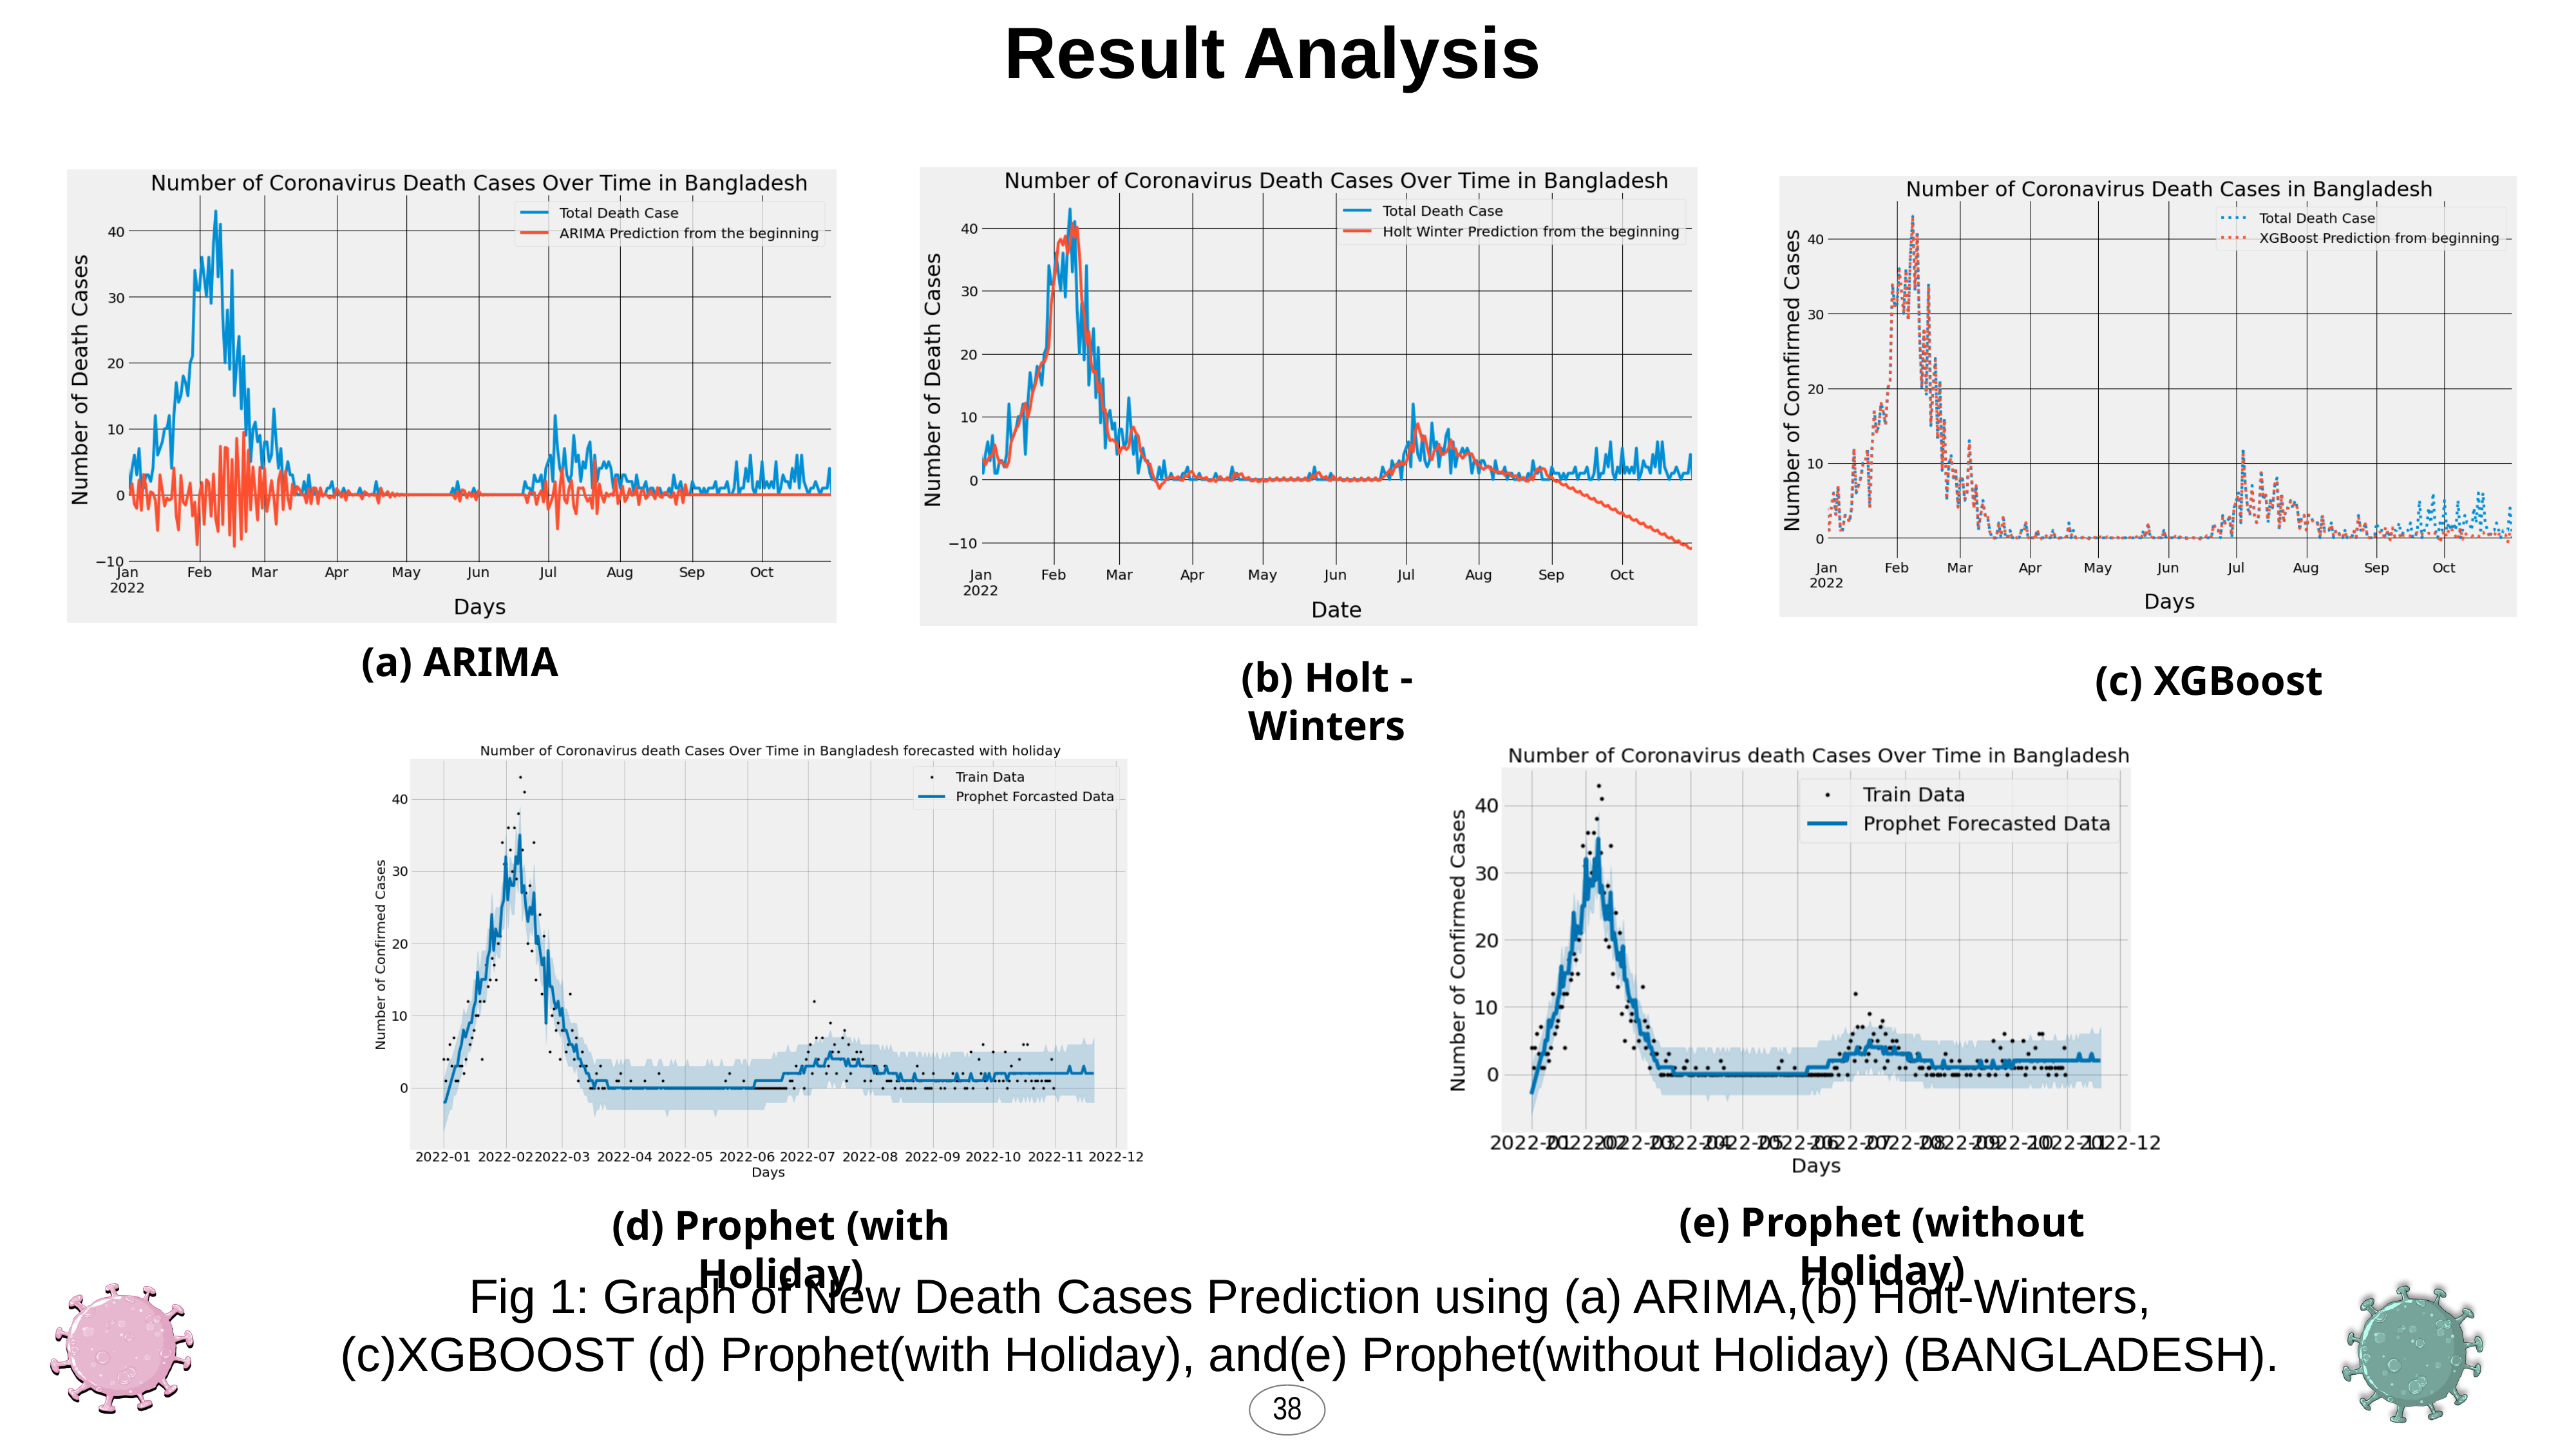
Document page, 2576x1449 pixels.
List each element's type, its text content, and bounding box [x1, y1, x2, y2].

picture [919, 167, 1698, 626]
slide_number 38 [1265, 1381, 1310, 1389]
picture [2342, 1285, 2484, 1423]
text_box Result Analysis [724, 0, 1822, 99]
text_box (a) ARIMA [328, 631, 592, 690]
picture [50, 1283, 194, 1412]
text_box Fig 1: Graph of New Death Cases Prediction using (a) ARIMA,(b) Holt-Winters, (c)XGBOOST (d) Prophet(with Holiday), and(e) Prophet(without Holiday) (BANGLADESH). [328, 1260, 2293, 1387]
text_box (c) XGBoost [2078, 650, 2342, 708]
picture [1443, 741, 2169, 1184]
picture [370, 741, 1149, 1184]
picture [1779, 175, 2517, 618]
text_box [1249, 1385, 1325, 1435]
text_box (b) Holt -Winters [1156, 647, 1499, 753]
picture [67, 169, 837, 623]
text_box (e) Prophet (without Holiday) [1613, 1191, 2152, 1298]
text_box (d) Prophet (with Holiday) [535, 1195, 1027, 1302]
